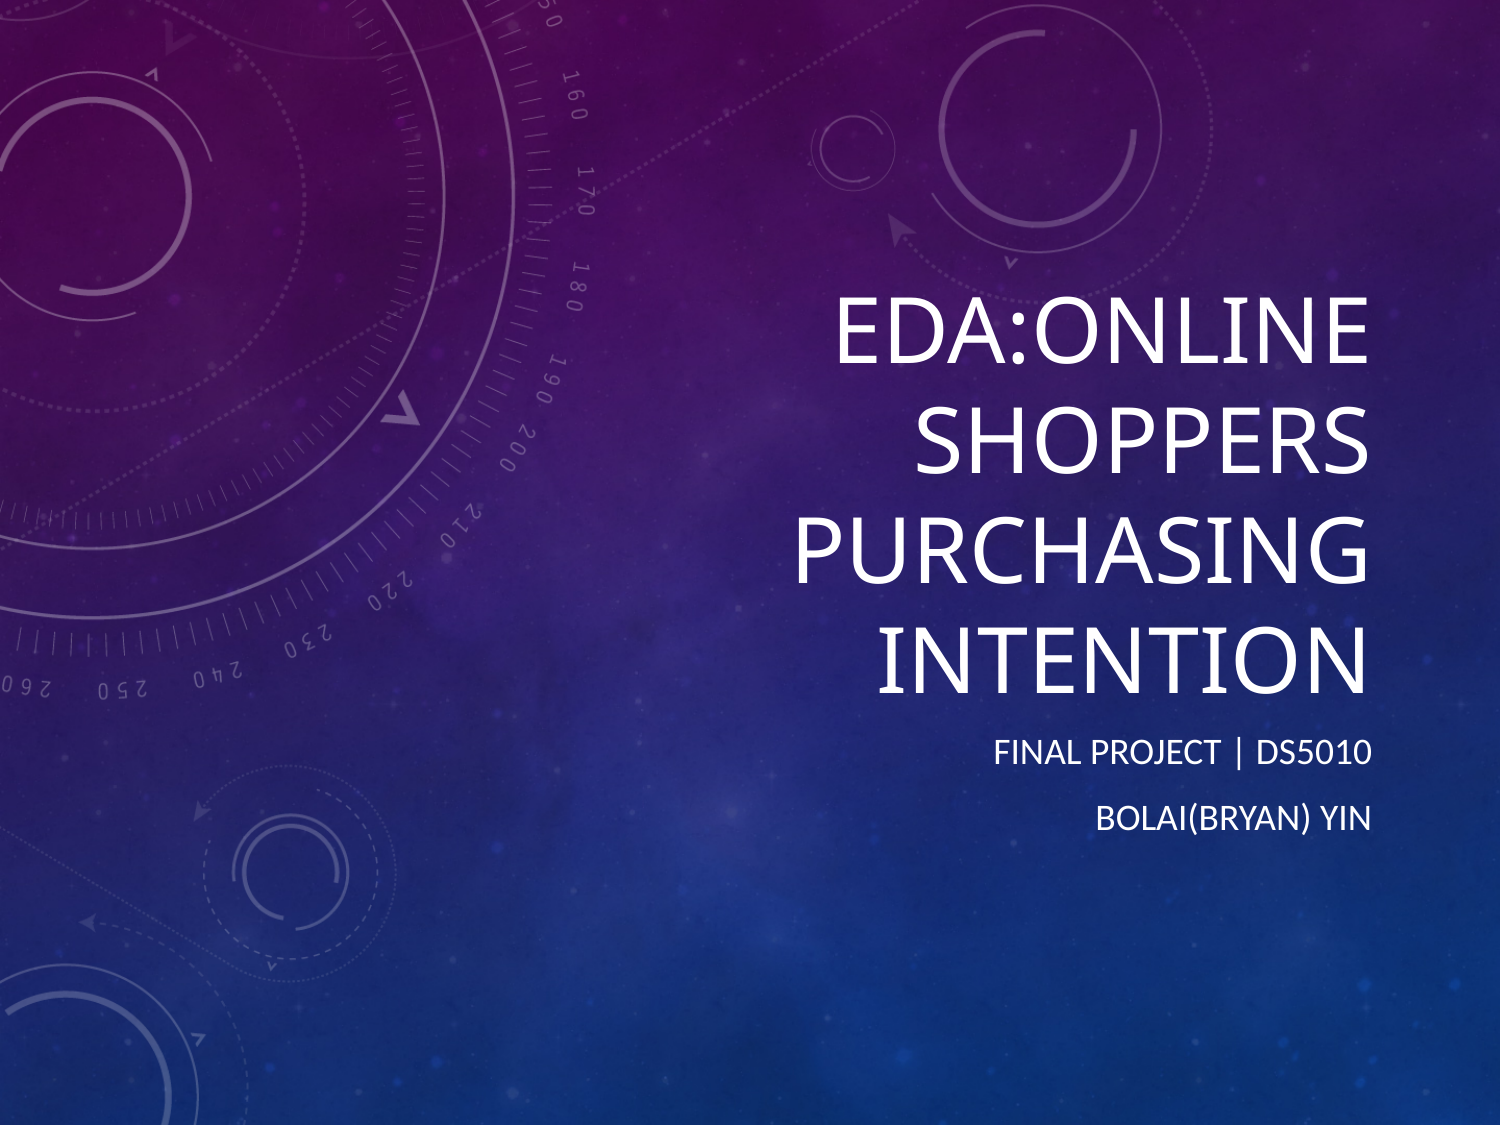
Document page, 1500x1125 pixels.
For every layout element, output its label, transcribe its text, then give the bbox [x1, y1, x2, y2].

title EDA:Online Shoppers Purchasing Intention [450, 322, 1388, 719]
subtitle Final Project | DS5010 Bolai(Bryan) Yin [450, 719, 1388, 950]
picture [0, 0, 1500, 1125]
